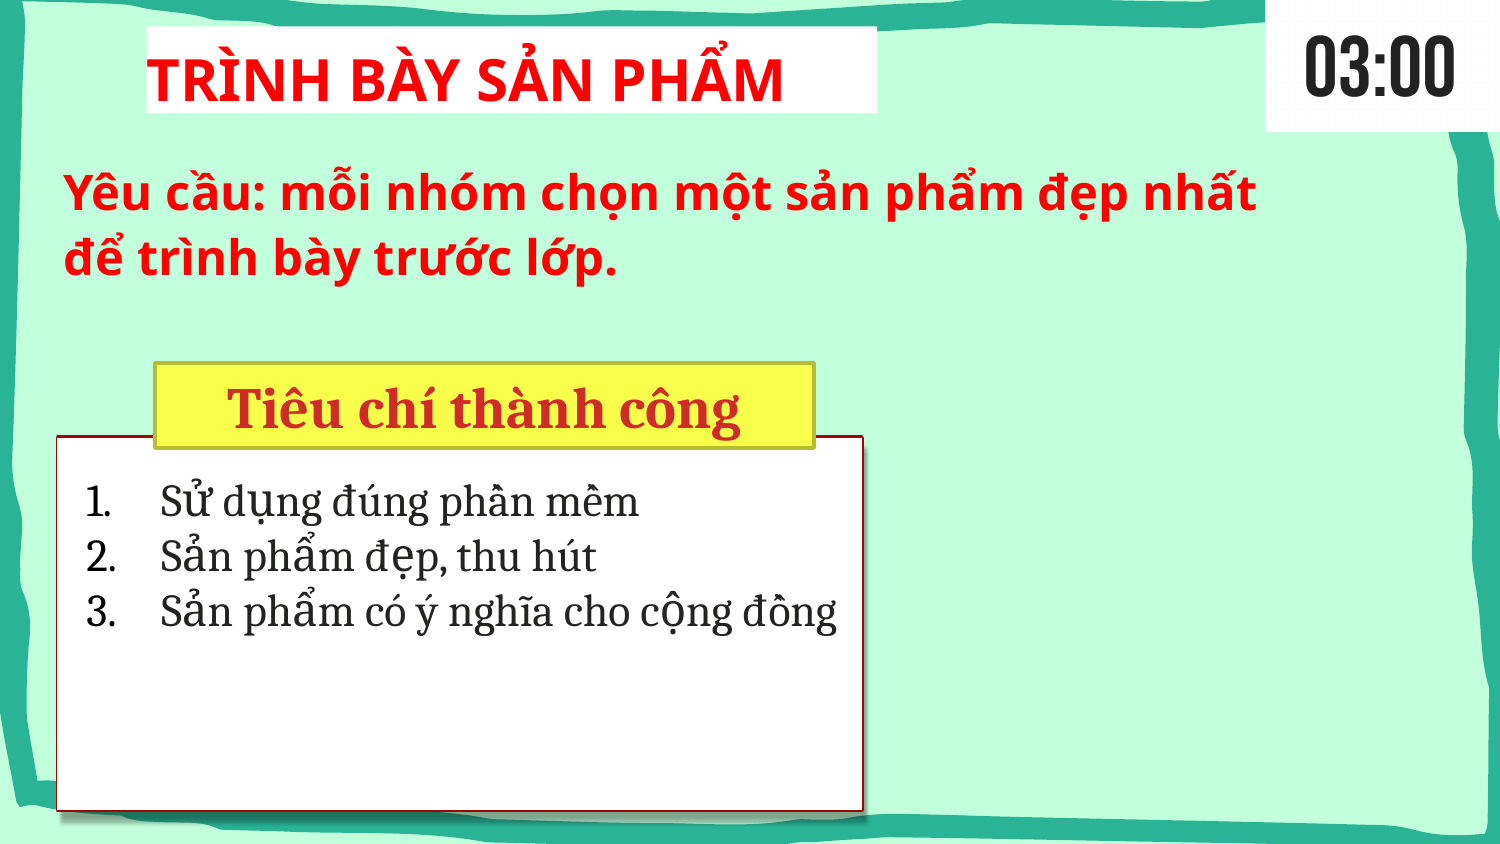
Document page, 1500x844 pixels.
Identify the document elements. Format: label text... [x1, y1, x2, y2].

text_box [52, 429, 878, 844]
text_box Yêu cầu: mỗi nhóm chọn một sản phẩm đẹp nhất để trình bày trước lớp. [26, 156, 1266, 286]
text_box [1264, 0, 1500, 133]
text_box Tiêu chí thành công [153, 361, 816, 428]
text_box TRÌNH BÀY SẢN PHẨM [146, 26, 878, 114]
